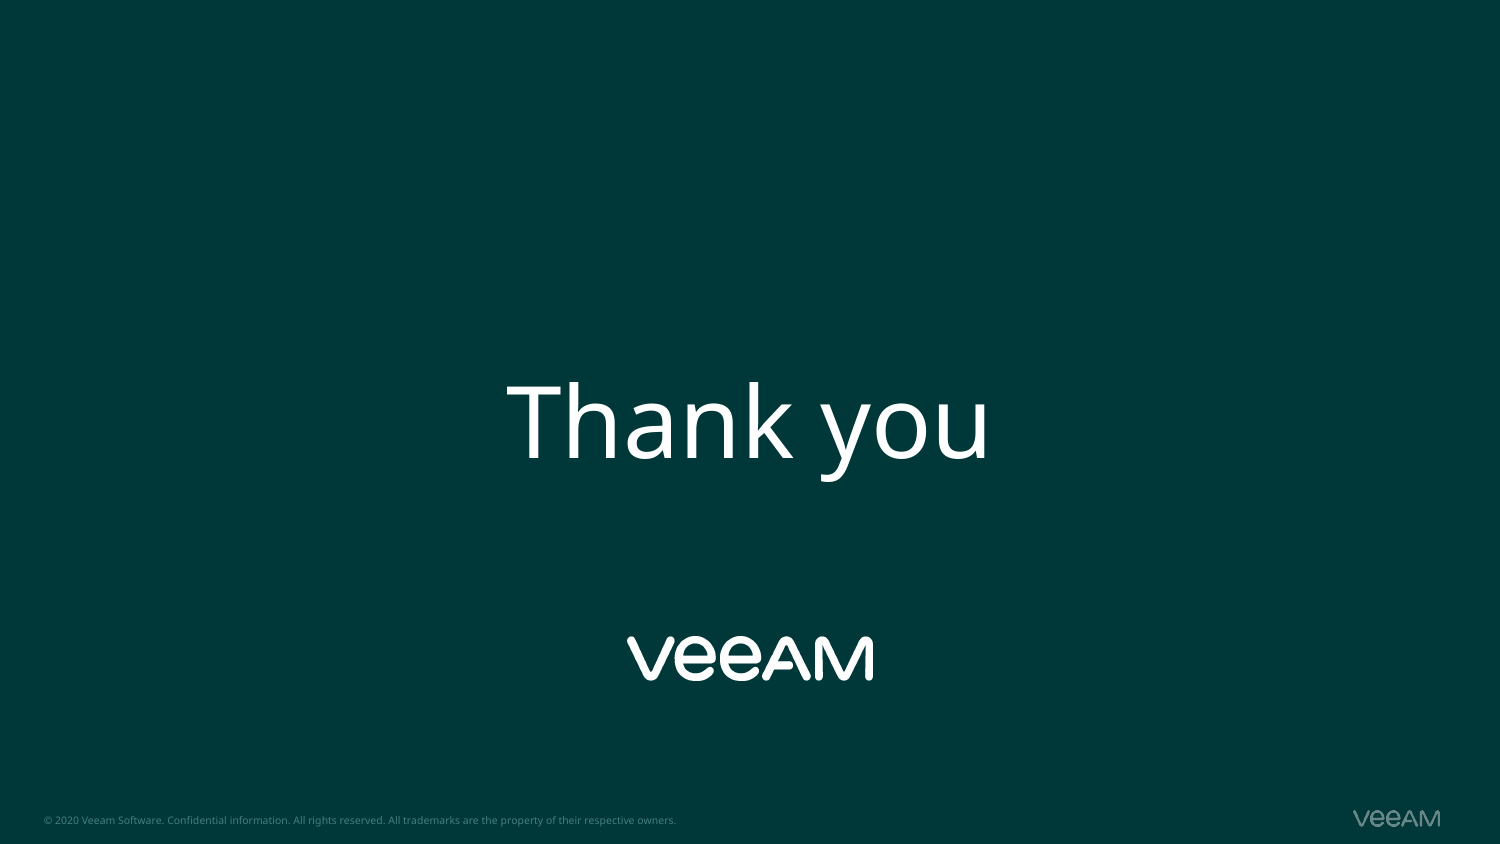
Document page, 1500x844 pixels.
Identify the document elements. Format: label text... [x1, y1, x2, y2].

list Thank you [59, 354, 1441, 490]
picture [627, 636, 873, 681]
picture [1353, 810, 1440, 827]
